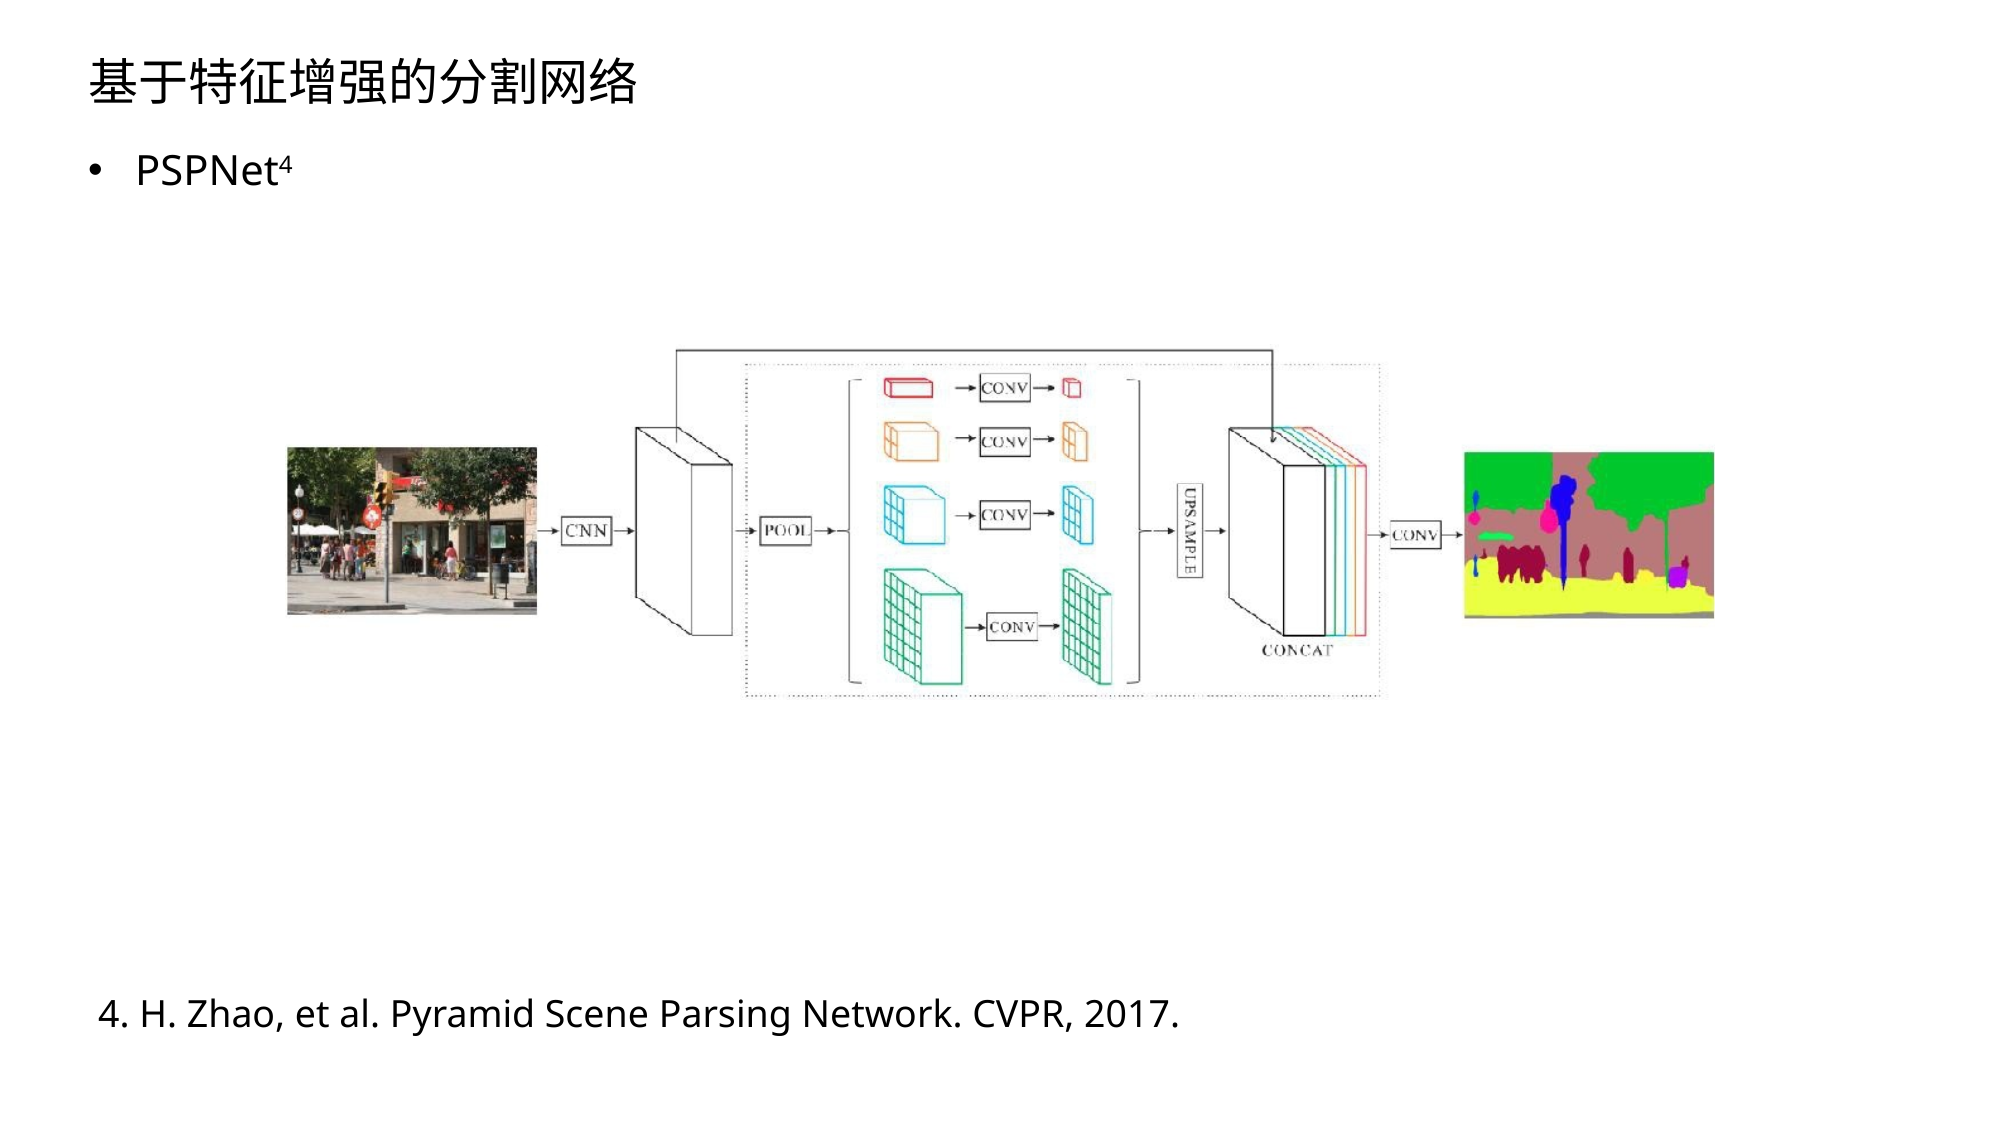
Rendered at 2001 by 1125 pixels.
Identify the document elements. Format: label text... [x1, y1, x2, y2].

text_box 基于特征增强的分割网络 [73, 43, 1799, 118]
text_box 4. H. Zhao, et al. Pyramid Scene Parsing Network. CVPR, 2017. [73, 983, 1958, 1043]
picture [285, 344, 1715, 700]
text_box PSPNet4 [73, 136, 1362, 202]
